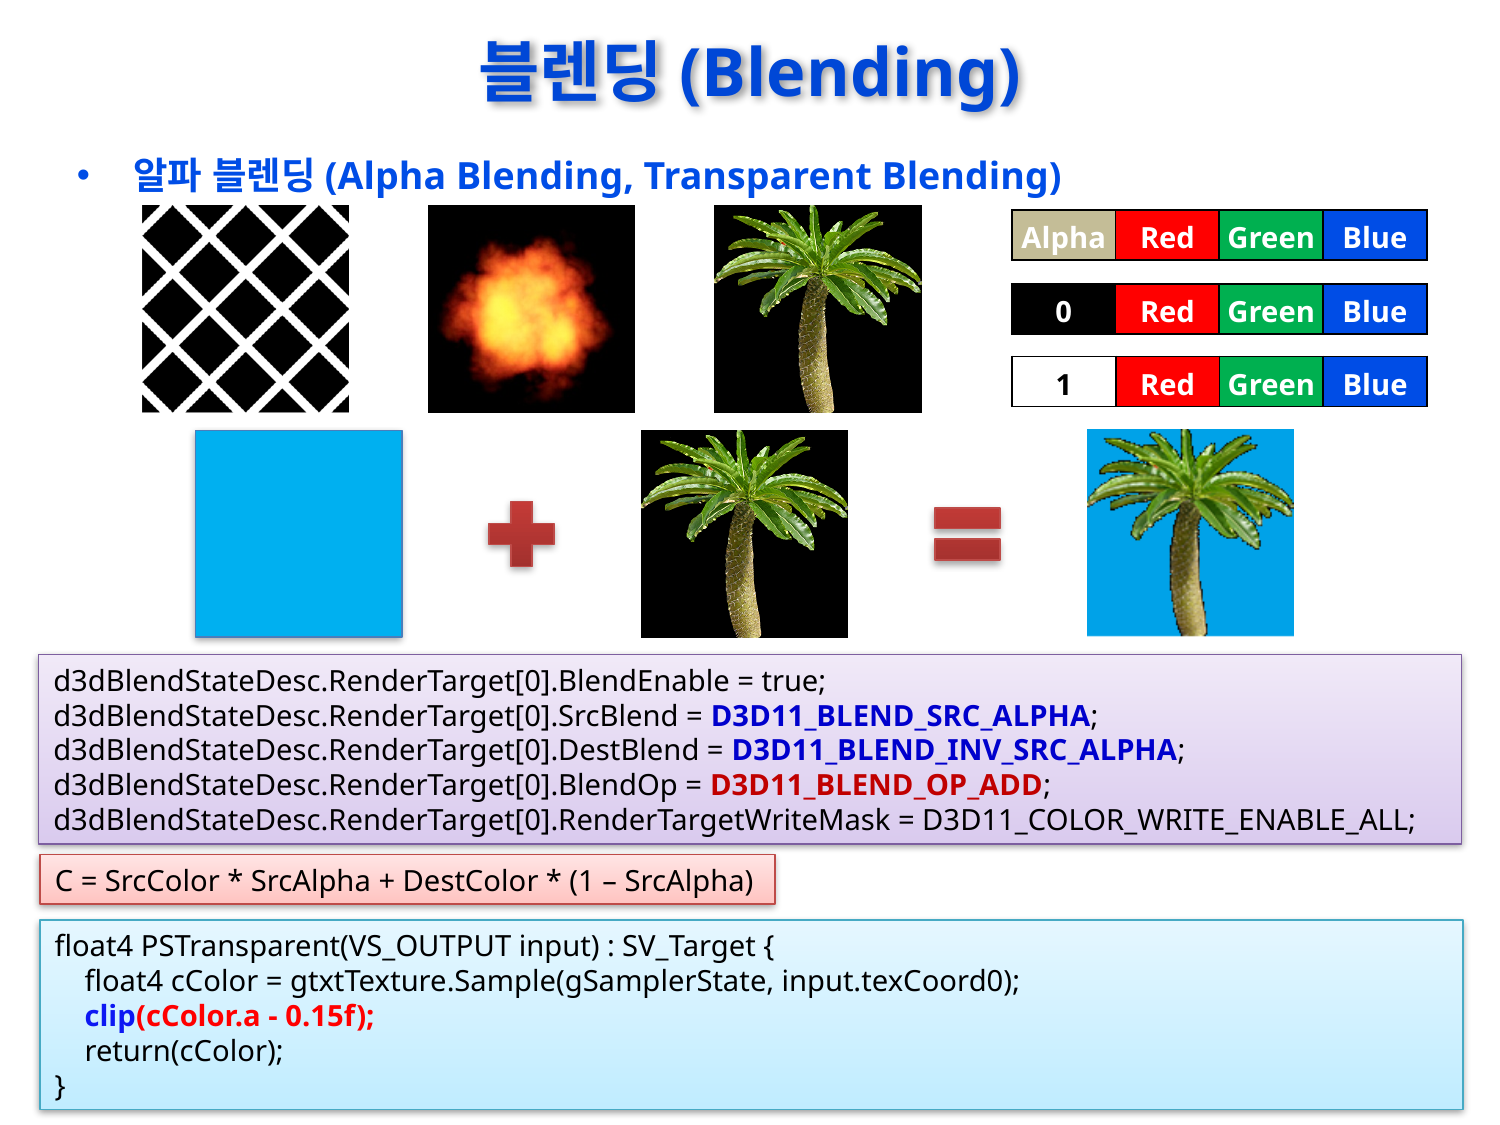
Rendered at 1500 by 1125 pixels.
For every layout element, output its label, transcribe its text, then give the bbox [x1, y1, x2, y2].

picture [427, 205, 636, 413]
text_box [934, 507, 1001, 529]
text_box [195, 430, 403, 638]
text_box float4 PSTransparent(VS_OUTPUT input) : SV_Target { float4 cColor = gtxtTexture.Sample(gSamplerState, input.texCoord0); clip(cColor.a - 0.15f); return(cColor); } [39, 919, 1464, 1110]
picture [1086, 429, 1294, 639]
picture [714, 205, 922, 413]
picture [641, 430, 849, 638]
table_header 1 [1013, 357, 1115, 406]
table_header Red [1116, 285, 1218, 333]
text_box d3dBlendStateDesc.RenderTarget[0].BlendEnable = true; d3dBlendStateDesc.RenderTarget[0].SrcBlend = D3D11_BLEND_SRC_ALPHA; d3dBlendStateDesc.RenderTarget[0].DestBlend = D3D11_BLEND_INV_SRC_ALPHA; d3dBlendStateDesc.RenderTarget[0].BlendOp = D3D11_BLEND_OP_ADD; d3dBlendStateDesc.RenderTarget[0].RenderTargetWriteMask = D3D11_COLOR_WRITE_ENABLE_ALL; [38, 654, 1462, 845]
table_header Green [1220, 357, 1322, 406]
text_box C = SrcColor * SrcAlpha + DestColor * (1 – SrcAlpha) [39, 854, 776, 905]
table_header Green [1220, 285, 1322, 333]
table_header Blue [1324, 357, 1426, 406]
title 블렌딩(Blending) [0, 0, 1500, 141]
table_header Alpha [1013, 211, 1115, 259]
table_header Blue [1324, 211, 1426, 259]
picture [141, 205, 349, 413]
table_header Blue [1324, 285, 1426, 333]
list 알파 블렌딩(Alpha Blending, Transparent Blending) [0, 144, 1500, 1071]
table_header Red [1117, 357, 1219, 406]
table_header Green [1220, 211, 1322, 259]
text_box [488, 501, 555, 567]
table_header Red [1116, 211, 1218, 259]
table_header 0 [1013, 285, 1115, 333]
text_box [934, 538, 1001, 561]
